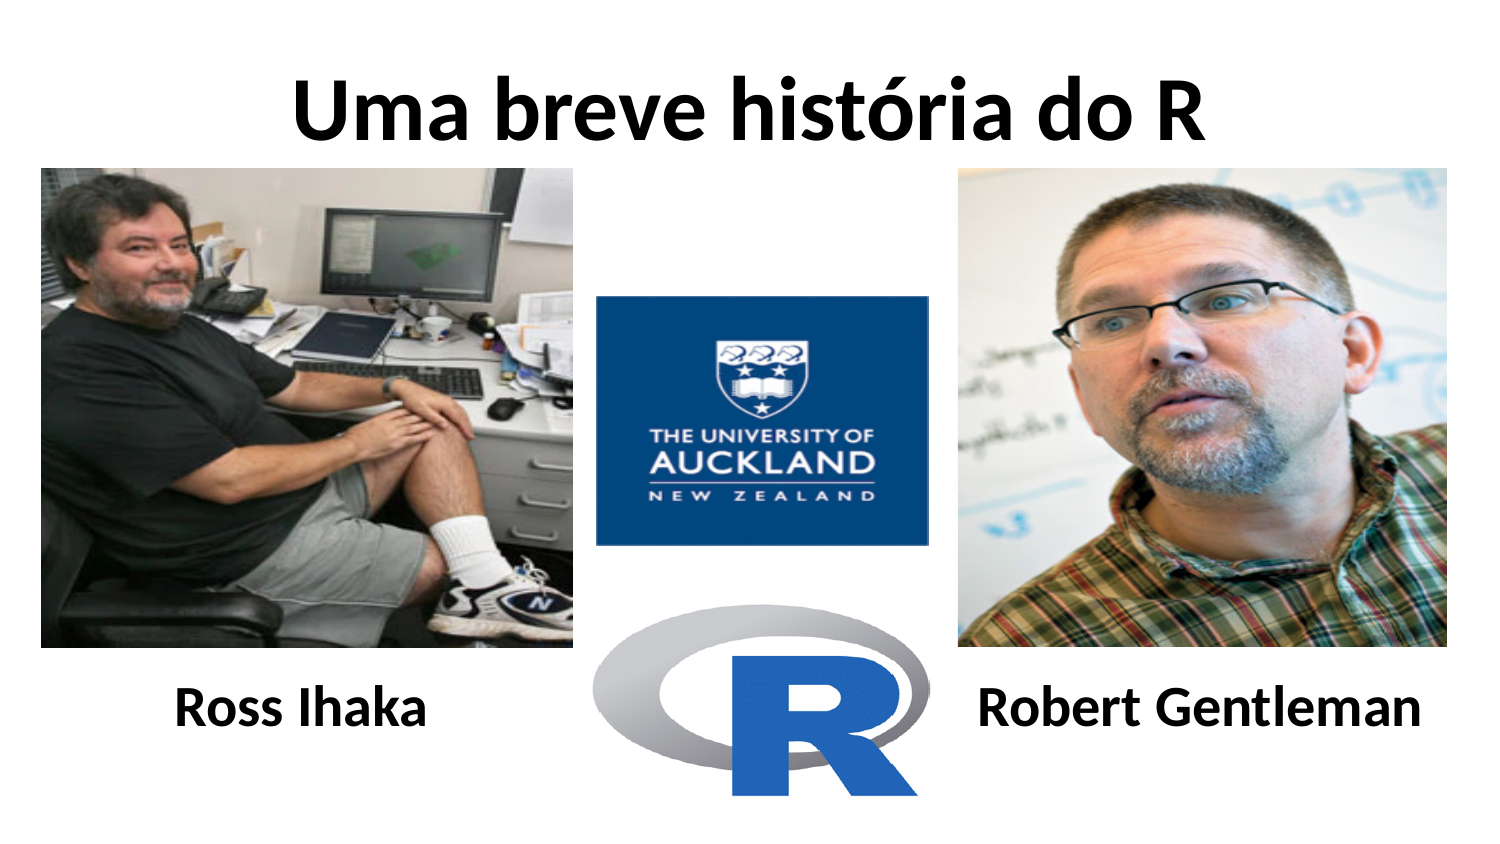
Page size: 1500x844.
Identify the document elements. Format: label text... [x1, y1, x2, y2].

picture [596, 296, 929, 547]
list Ross Ihaka [159, 661, 455, 745]
picture [41, 168, 574, 648]
picture [584, 589, 948, 807]
picture [957, 168, 1448, 647]
title Uma breve história do R [75, 33, 1425, 175]
text_box Robert Gentleman [962, 661, 1464, 745]
